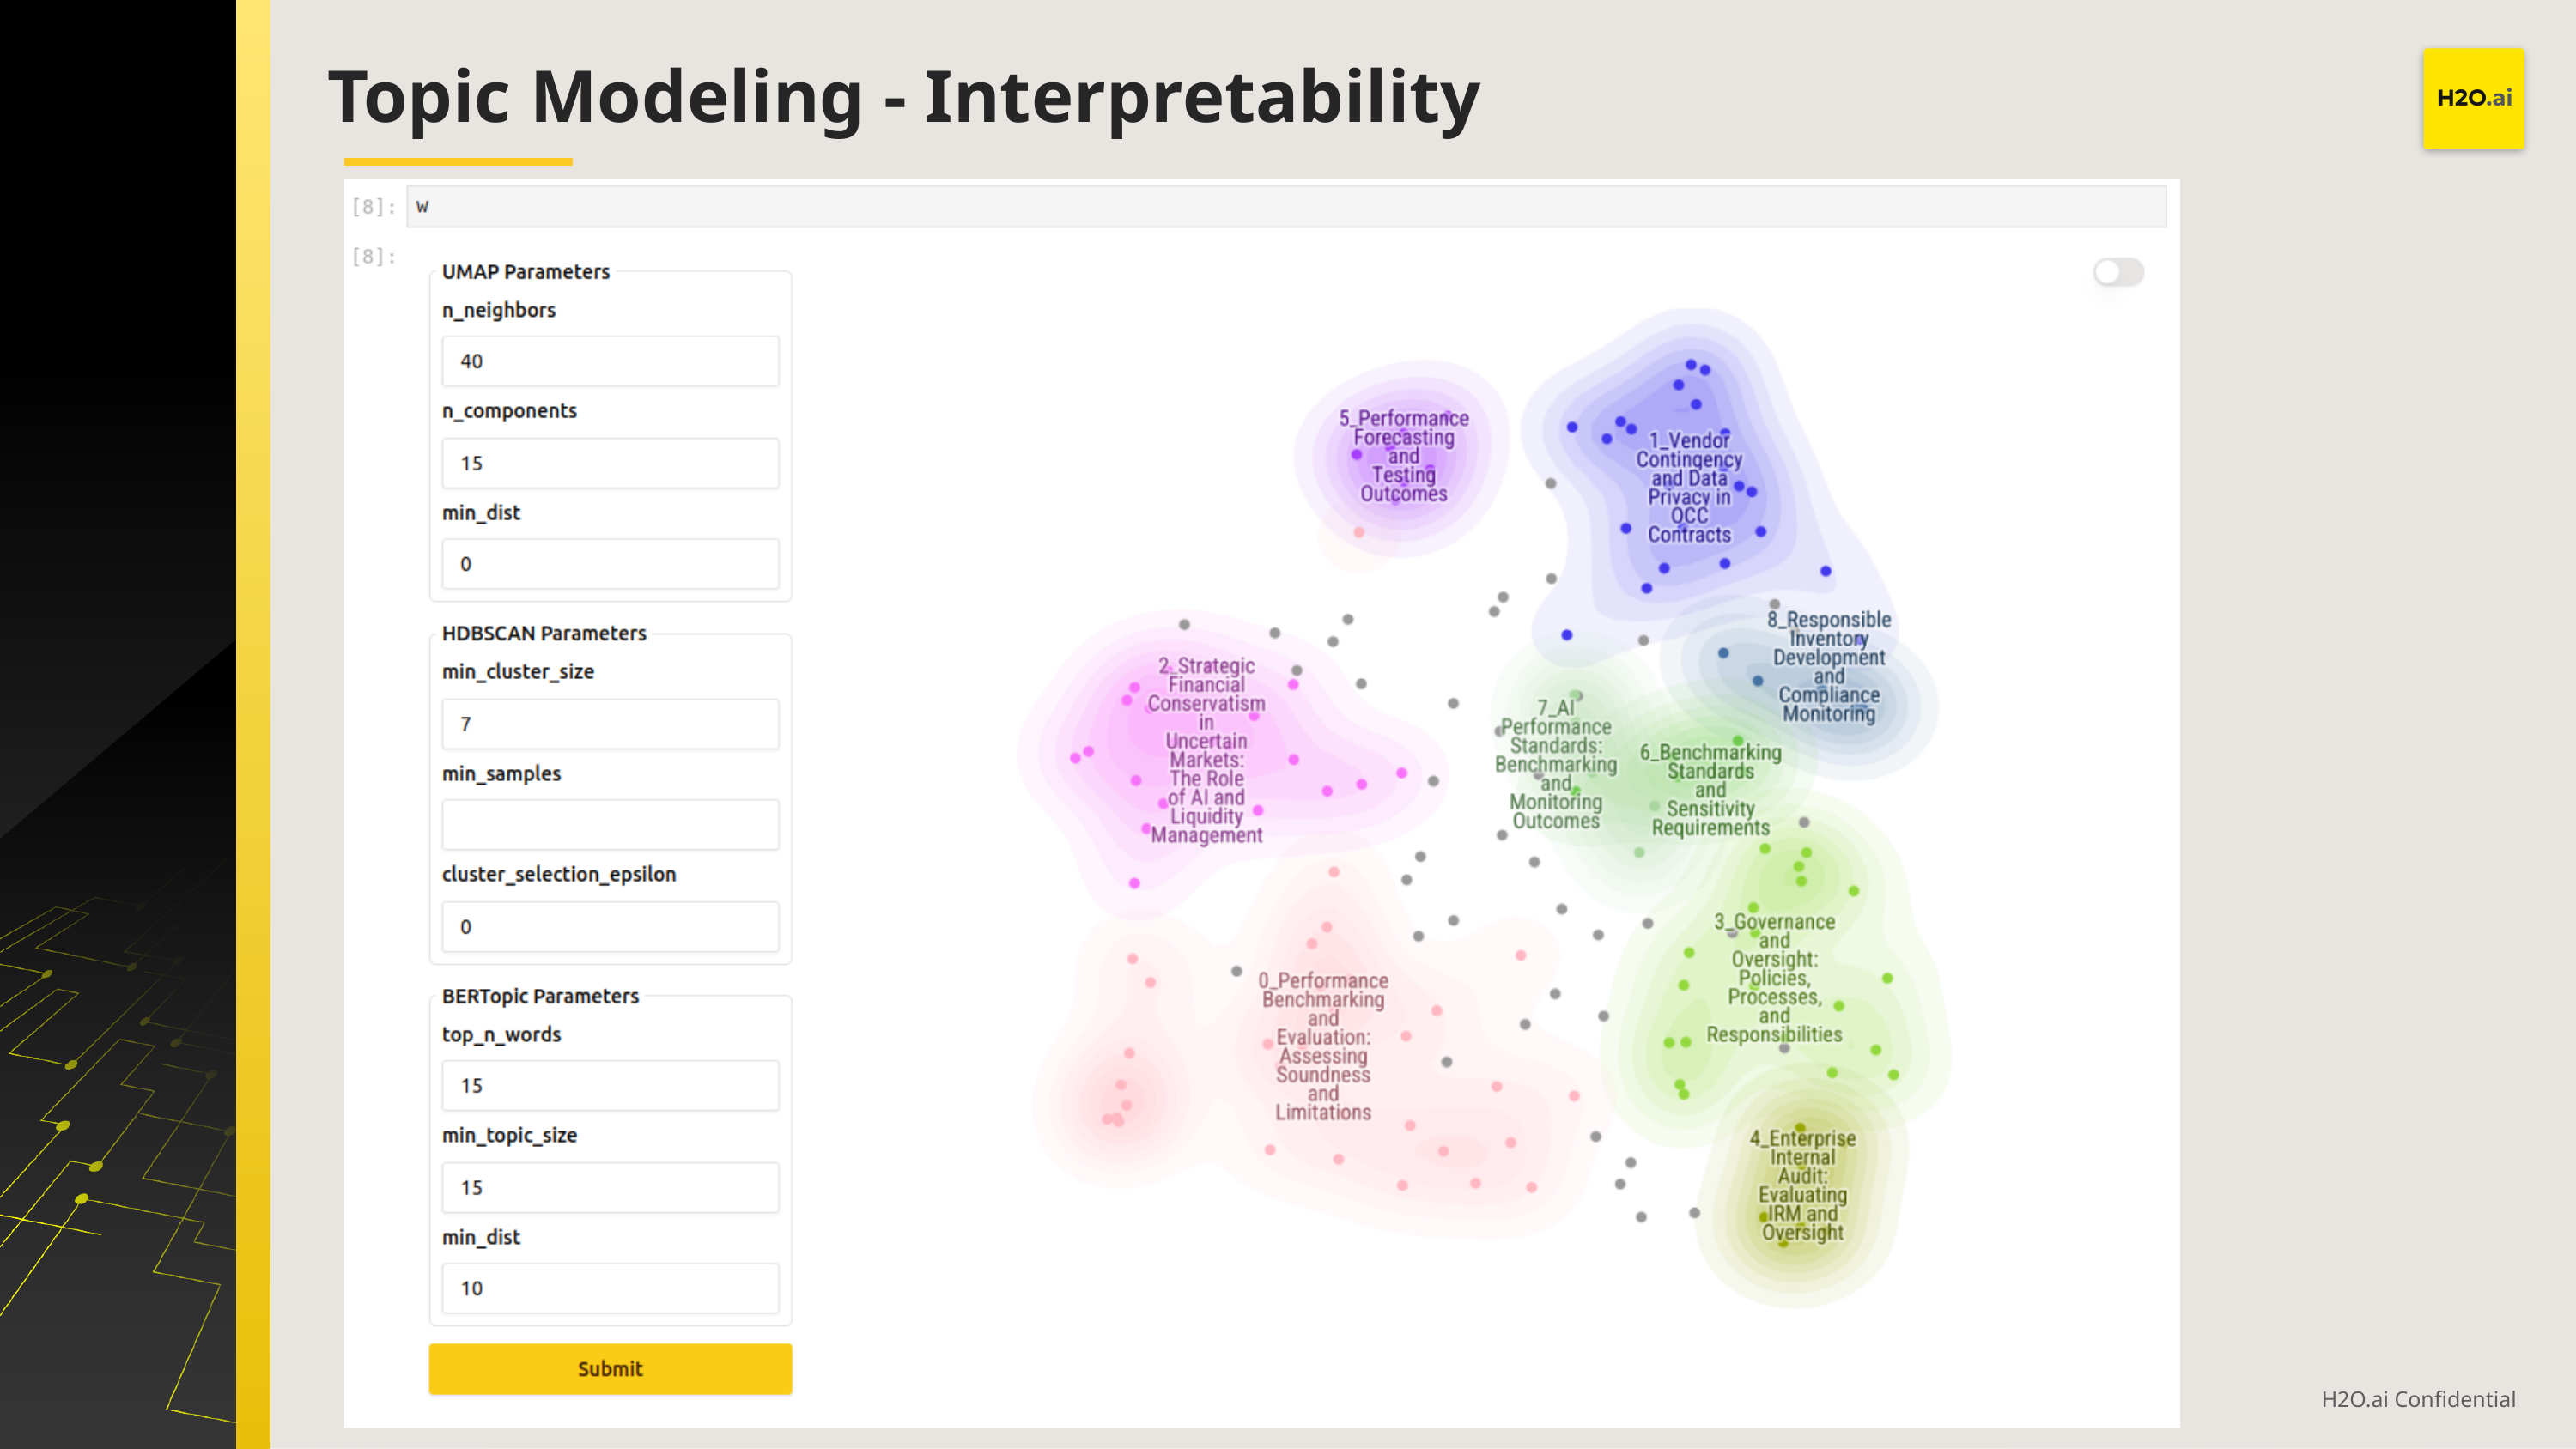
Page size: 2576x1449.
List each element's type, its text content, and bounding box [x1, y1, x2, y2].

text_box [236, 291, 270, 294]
picture [344, 178, 2180, 1428]
picture [0, 0, 236, 1449]
title Topic Modeling - Interpretability [318, 41, 1753, 162]
picture [2423, 48, 2524, 149]
